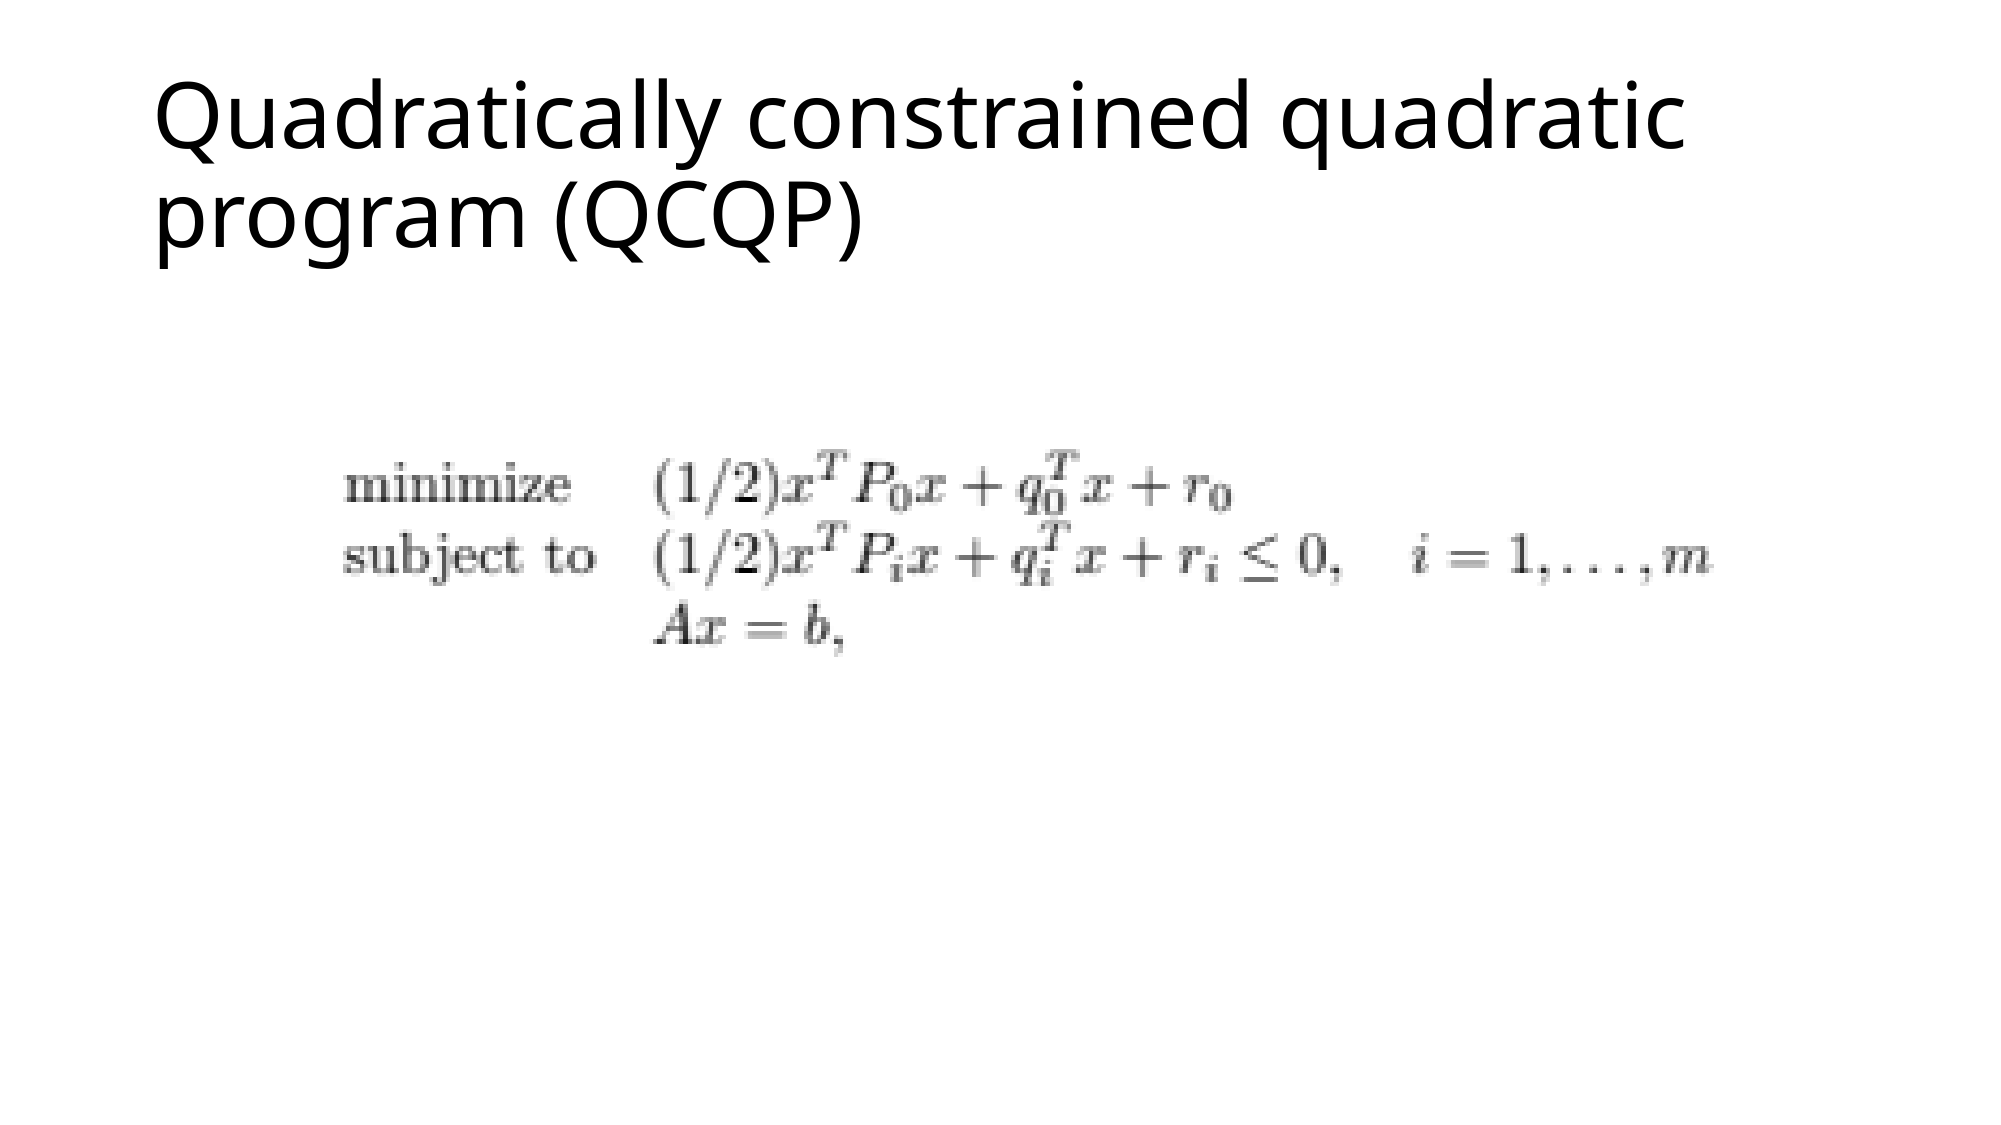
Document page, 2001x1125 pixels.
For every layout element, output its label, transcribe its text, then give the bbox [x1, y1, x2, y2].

title Quadratically constrained quadratic program (QCQP) [137, 59, 1863, 278]
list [300, 427, 1745, 698]
